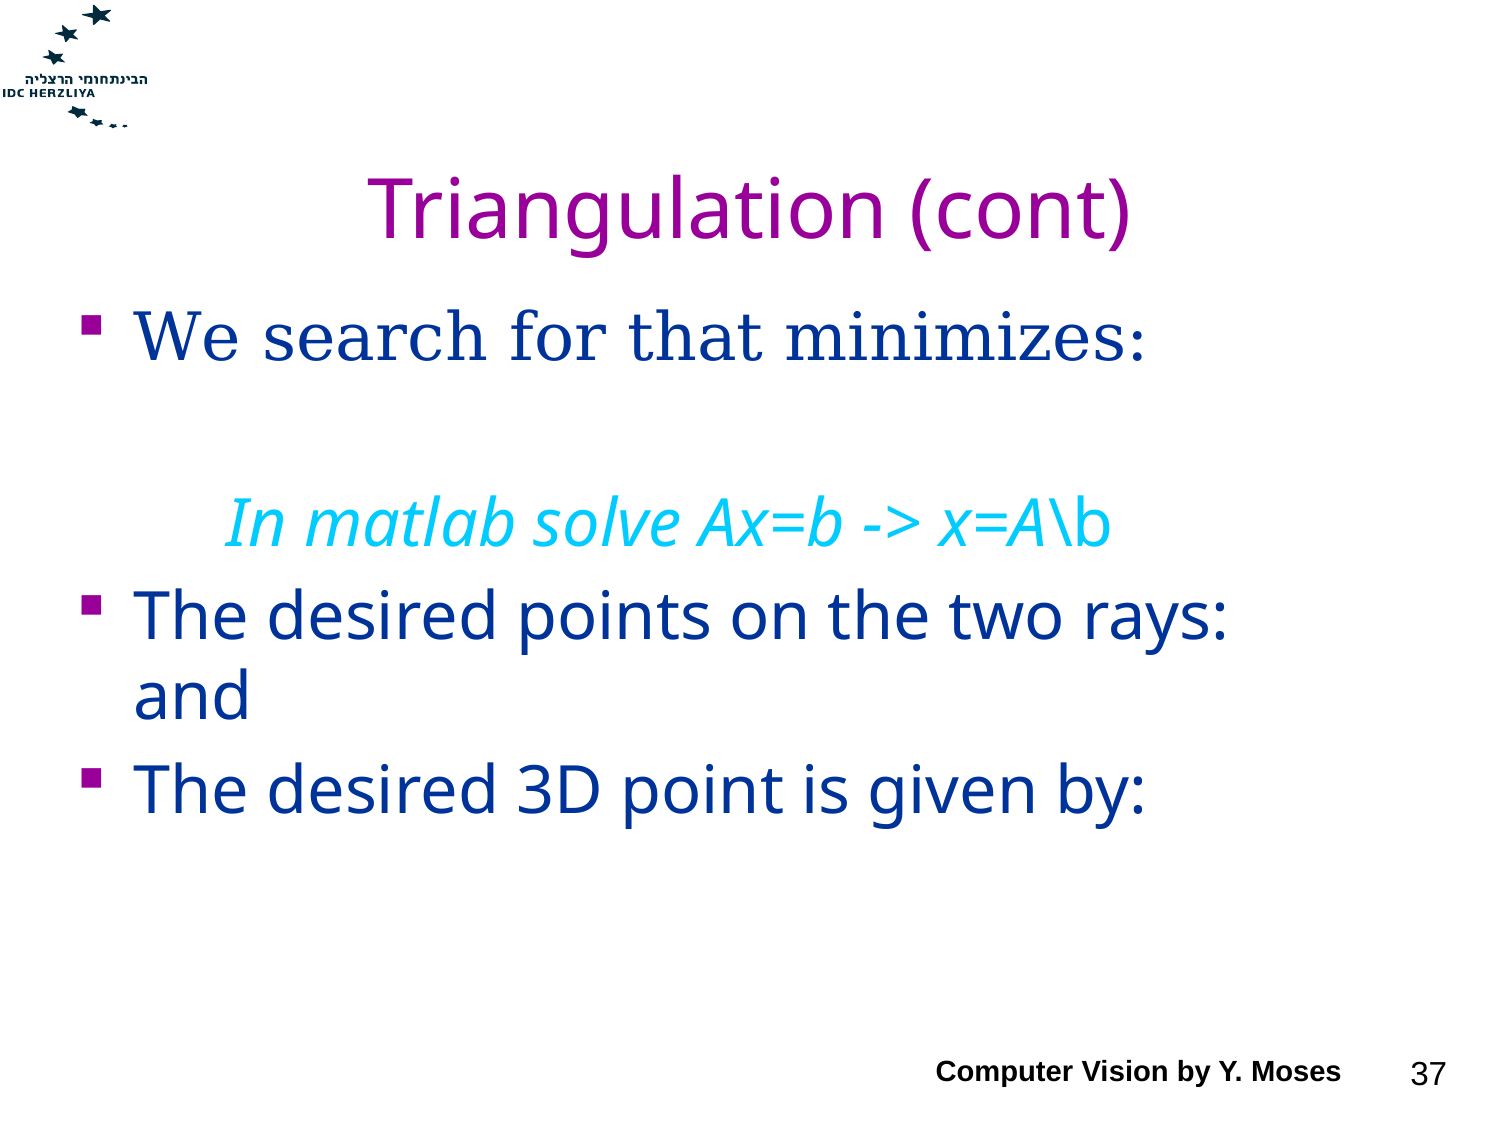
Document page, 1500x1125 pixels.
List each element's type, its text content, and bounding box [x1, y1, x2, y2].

footer Computer Vision by Y. Moses [901, 1019, 1377, 1096]
slide_number 37 [1149, 1024, 1463, 1101]
picture [0, 0, 150, 134]
title Triangulation (cont) [112, 74, 1388, 263]
